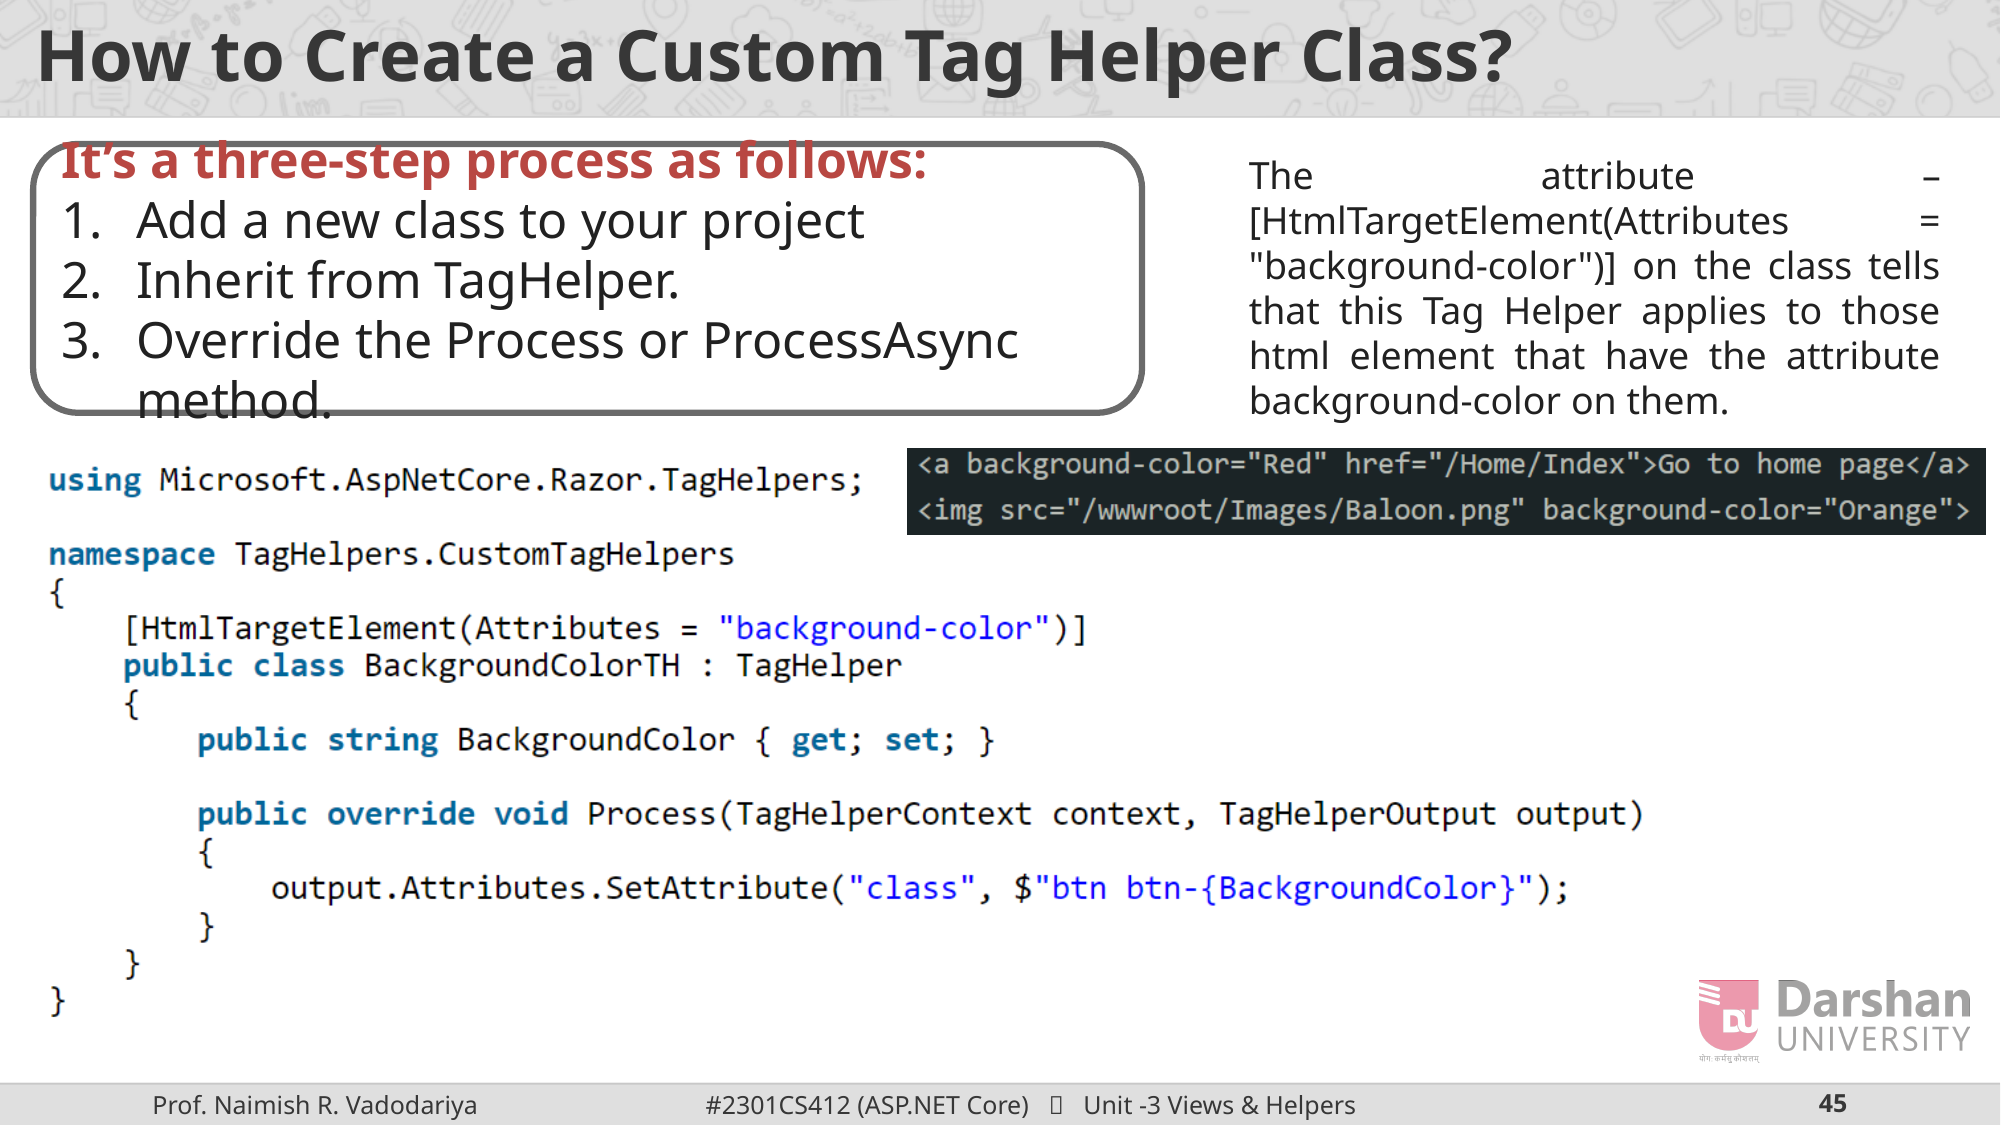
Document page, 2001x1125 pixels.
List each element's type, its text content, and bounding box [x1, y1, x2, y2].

picture [25, 448, 1986, 1025]
title How to Create a Custom Tag Helper Class? [0, 0, 2000, 117]
text_box It’s a three-step process as follows: Add a new class to your project Inherit from TagHelper. Override the Process or ProcessAsync method. [32, 142, 1144, 414]
text_box The attribute – [HtmlTargetElement(Attributes = "background-color")] on the class tells that this Tag Helper applies to those html element that have the attribute background-color on them. [1234, 144, 1956, 430]
